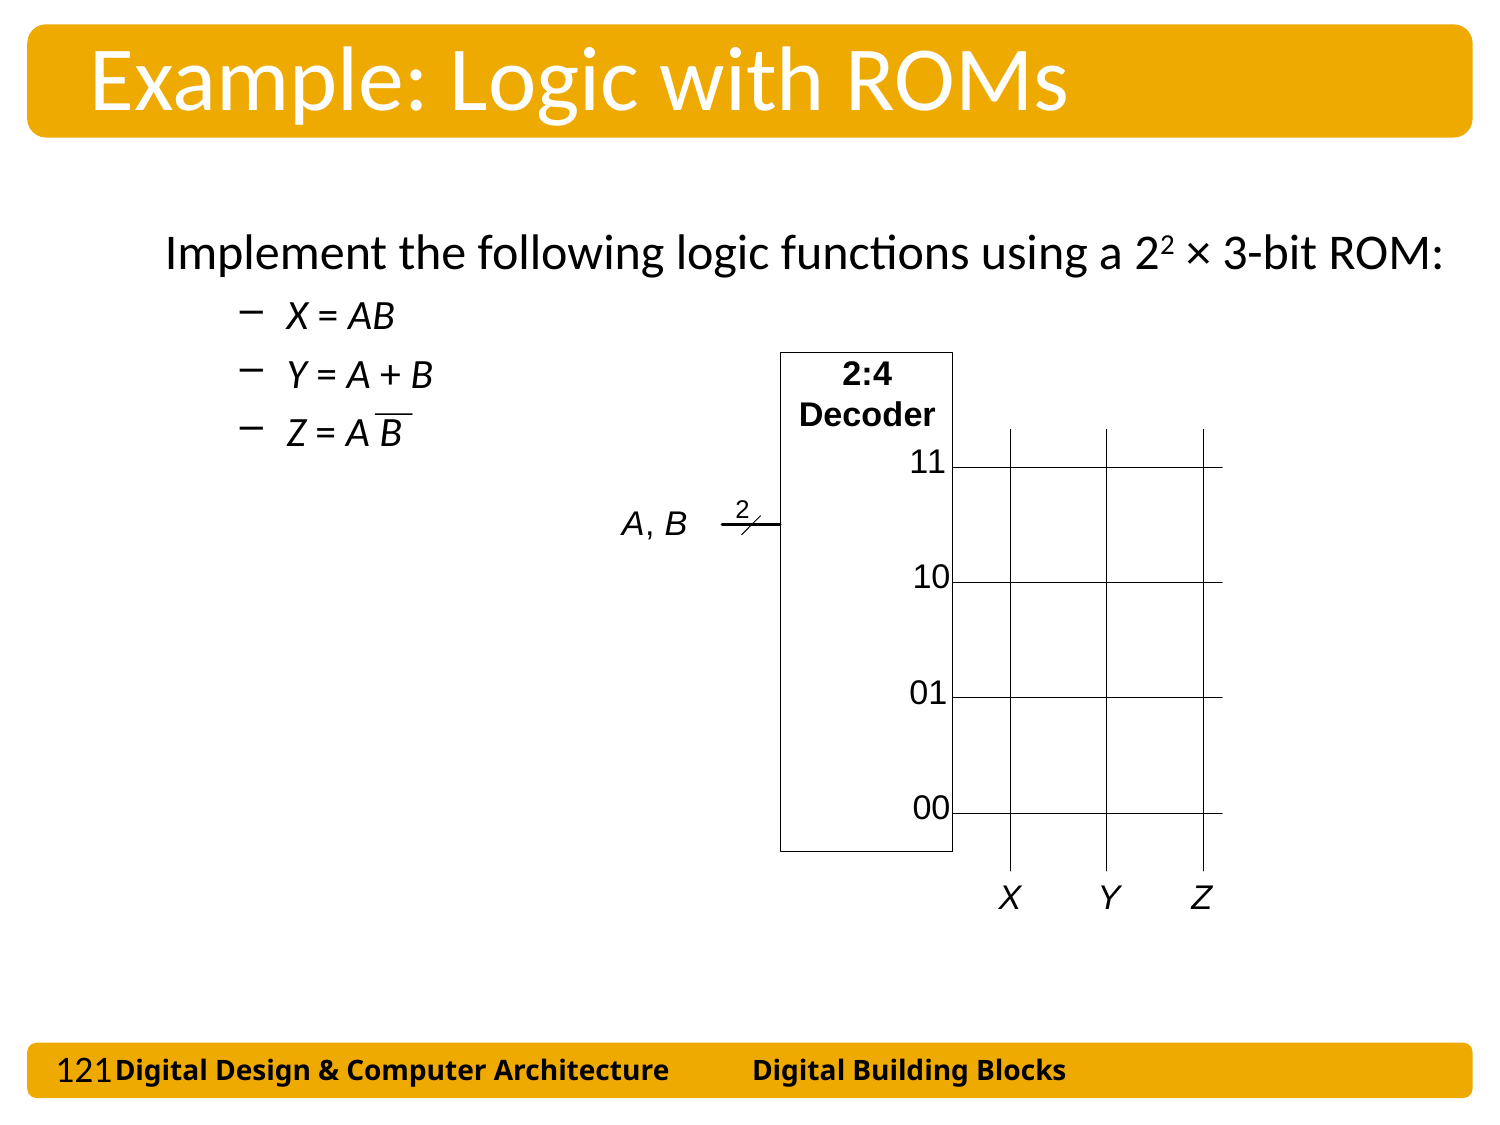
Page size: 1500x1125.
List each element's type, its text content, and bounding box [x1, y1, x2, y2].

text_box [562, 344, 1301, 931]
text_box Implement the following logic functions using a 22 × 3-bit ROM: X = AB Y = A + B Z = A B [150, 212, 1475, 1063]
text_box Example: Logic with ROMs [75, 11, 1463, 136]
slide_number 121 [40, 1037, 164, 1096]
